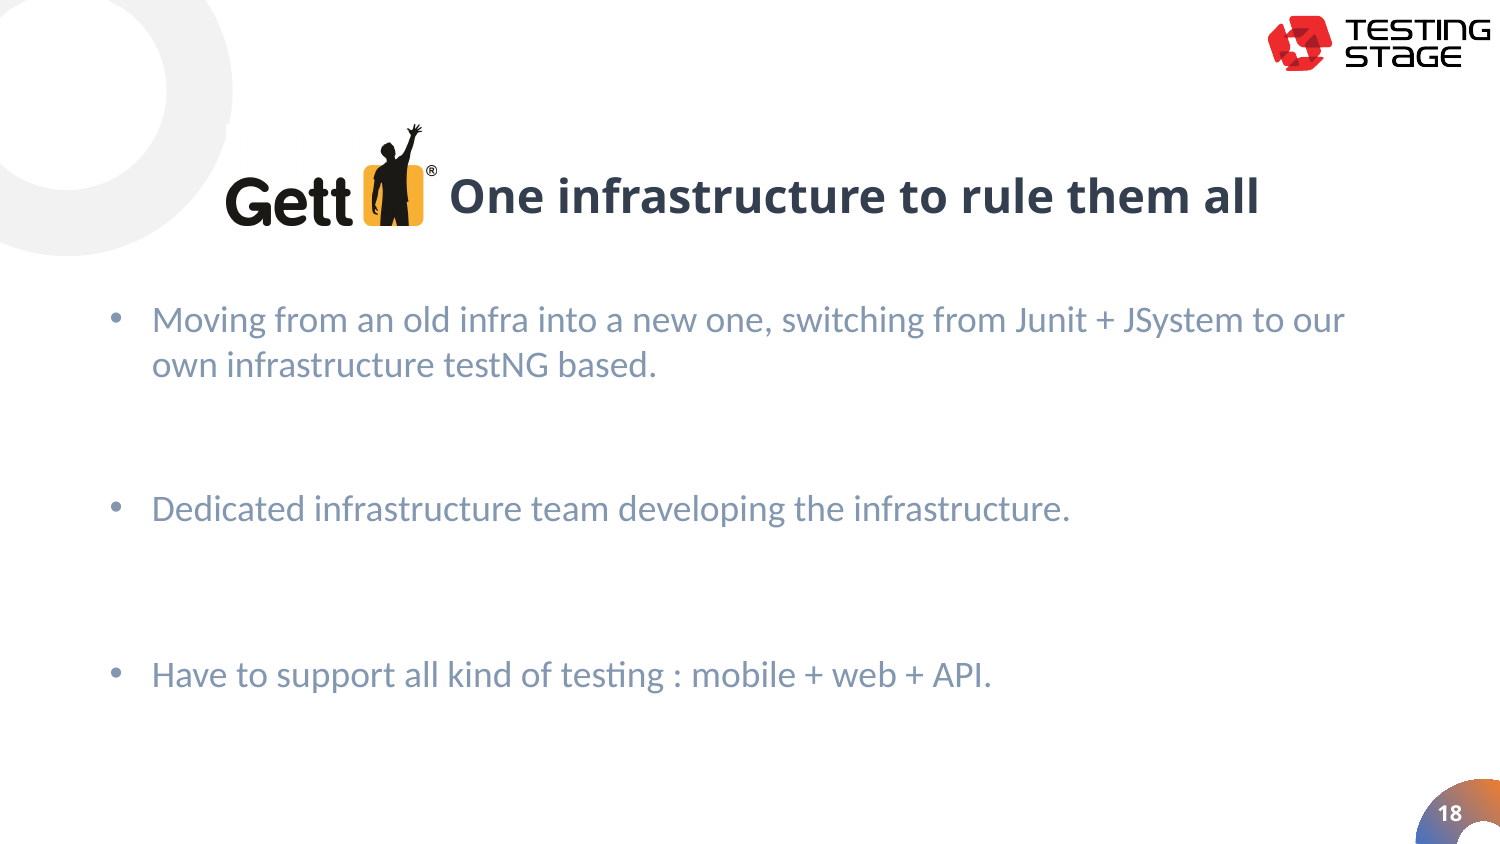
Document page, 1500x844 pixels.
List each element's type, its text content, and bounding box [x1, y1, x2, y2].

picture [226, 124, 437, 226]
list O. One infrastructure to rule them all [1, 165, 1500, 232]
list Moving from an old infra into a new one, switching from Junit + JSystem to our own infrastructure testNG based. Dedicated infrastructure team developing the infrastructure. Have to support all kind of testing : mobile + web + API. [94, 287, 1403, 388]
picture [1254, 0, 1500, 91]
text_box Ad dont’s [832, 761, 1487, 818]
